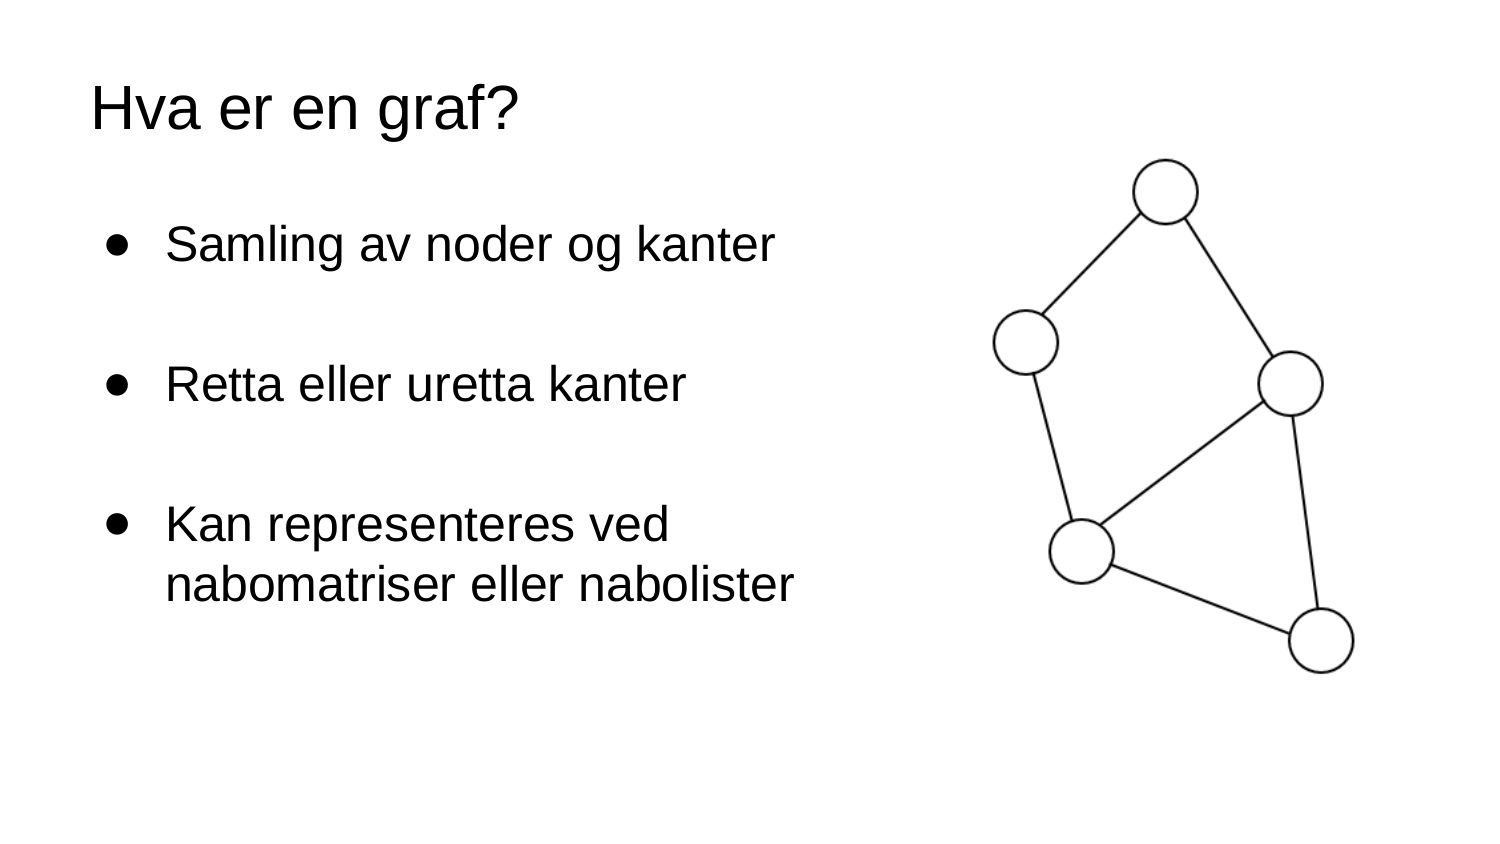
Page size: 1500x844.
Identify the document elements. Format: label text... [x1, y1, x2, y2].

title Hva er en graf? [75, 33, 1425, 175]
picture [904, 138, 1473, 718]
text_box Samling av noder og kanter Retta eller uretta kanter Kan representeres ved nabomatriser eller nabolister [75, 196, 883, 718]
